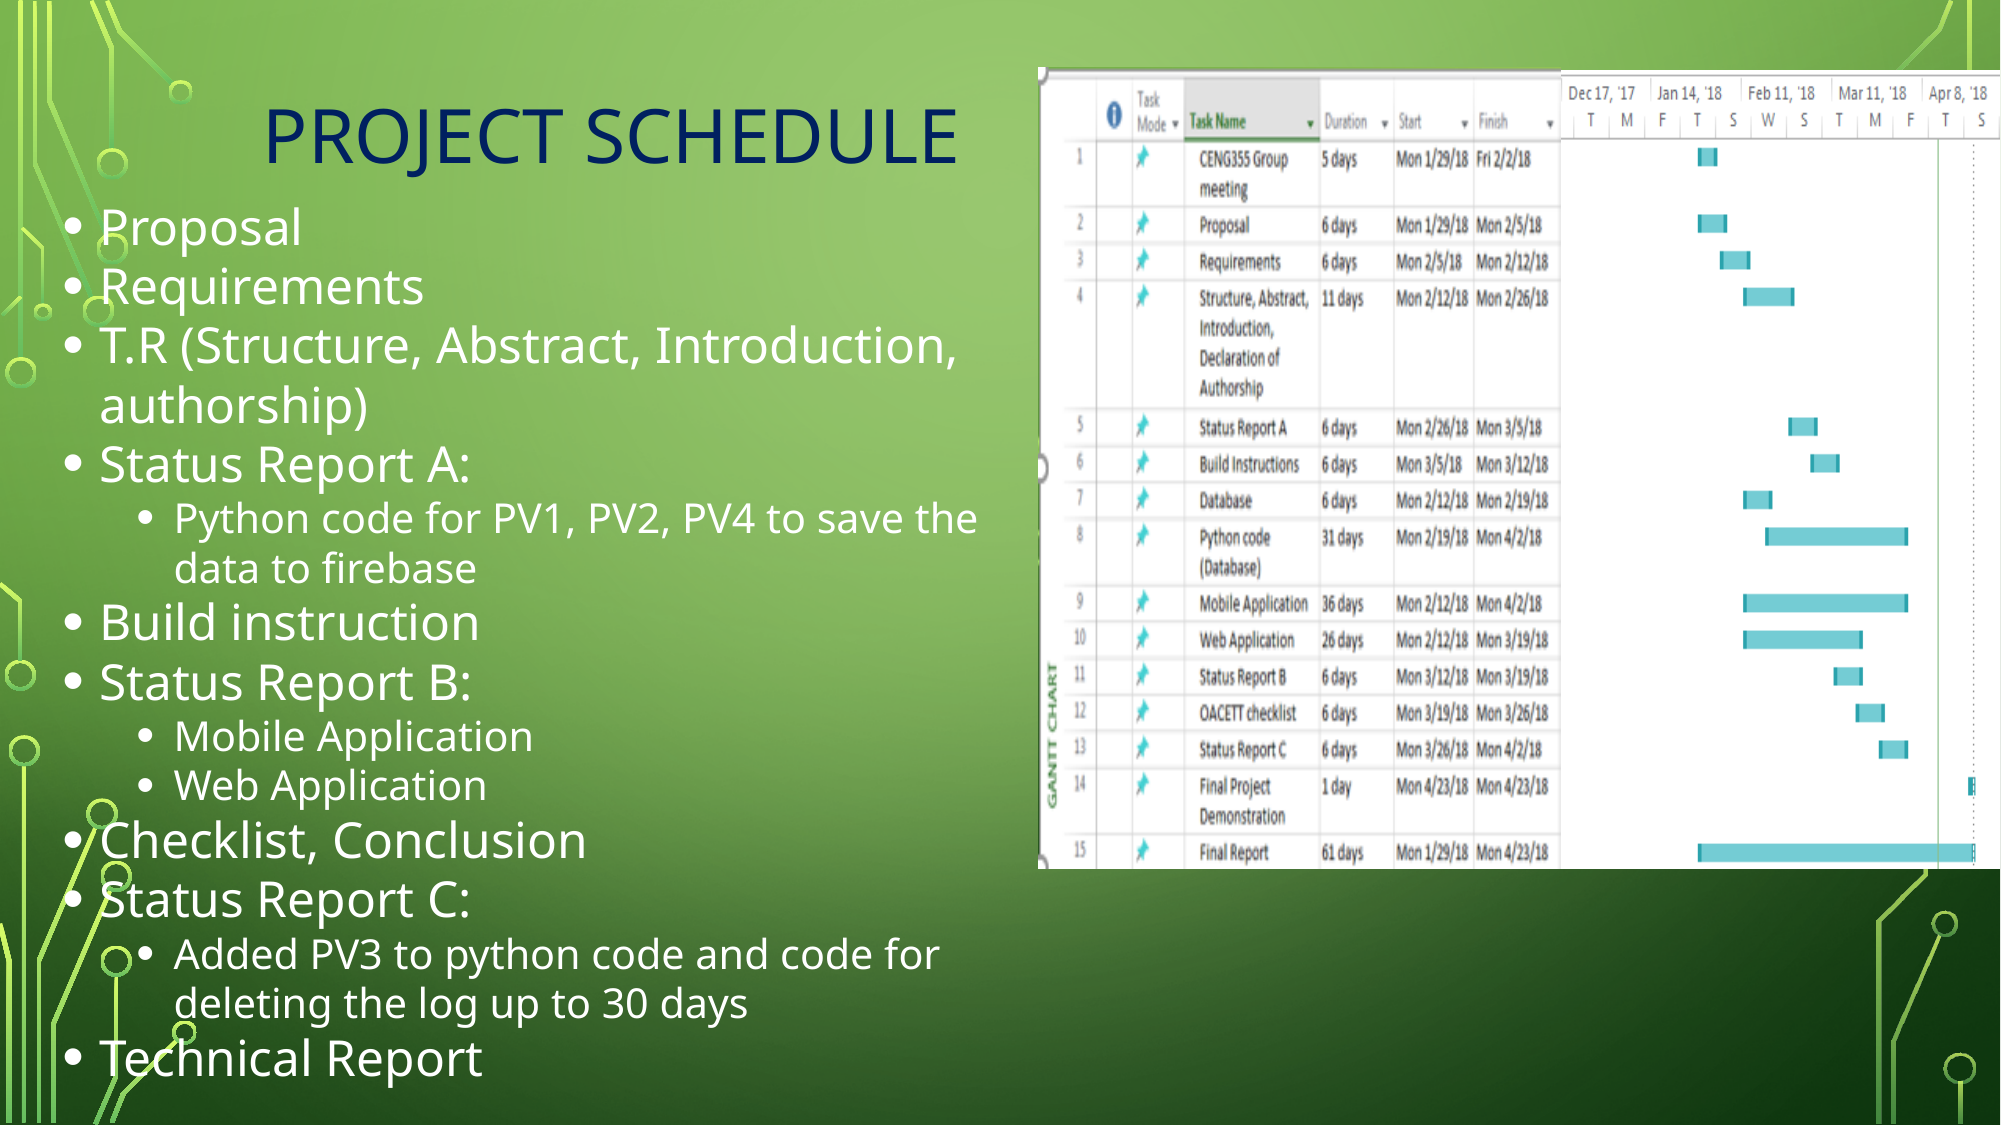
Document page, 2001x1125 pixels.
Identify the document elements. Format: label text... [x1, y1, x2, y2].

list Proposal Requirements T.R (Structure, Abstract, Introduction, authorship) Status Report A: Python code for PV1, PV2, PV4 to save the data to firebase Build instruction Status Report B: Mobile Application Web Application Checklist, Conclusion Status Report C: Added PV3 to python code and code for deleting the log up to 30 days Technical Report [47, 188, 1086, 1096]
picture [1037, 67, 2000, 869]
title Project Schedule [247, 18, 1873, 188]
